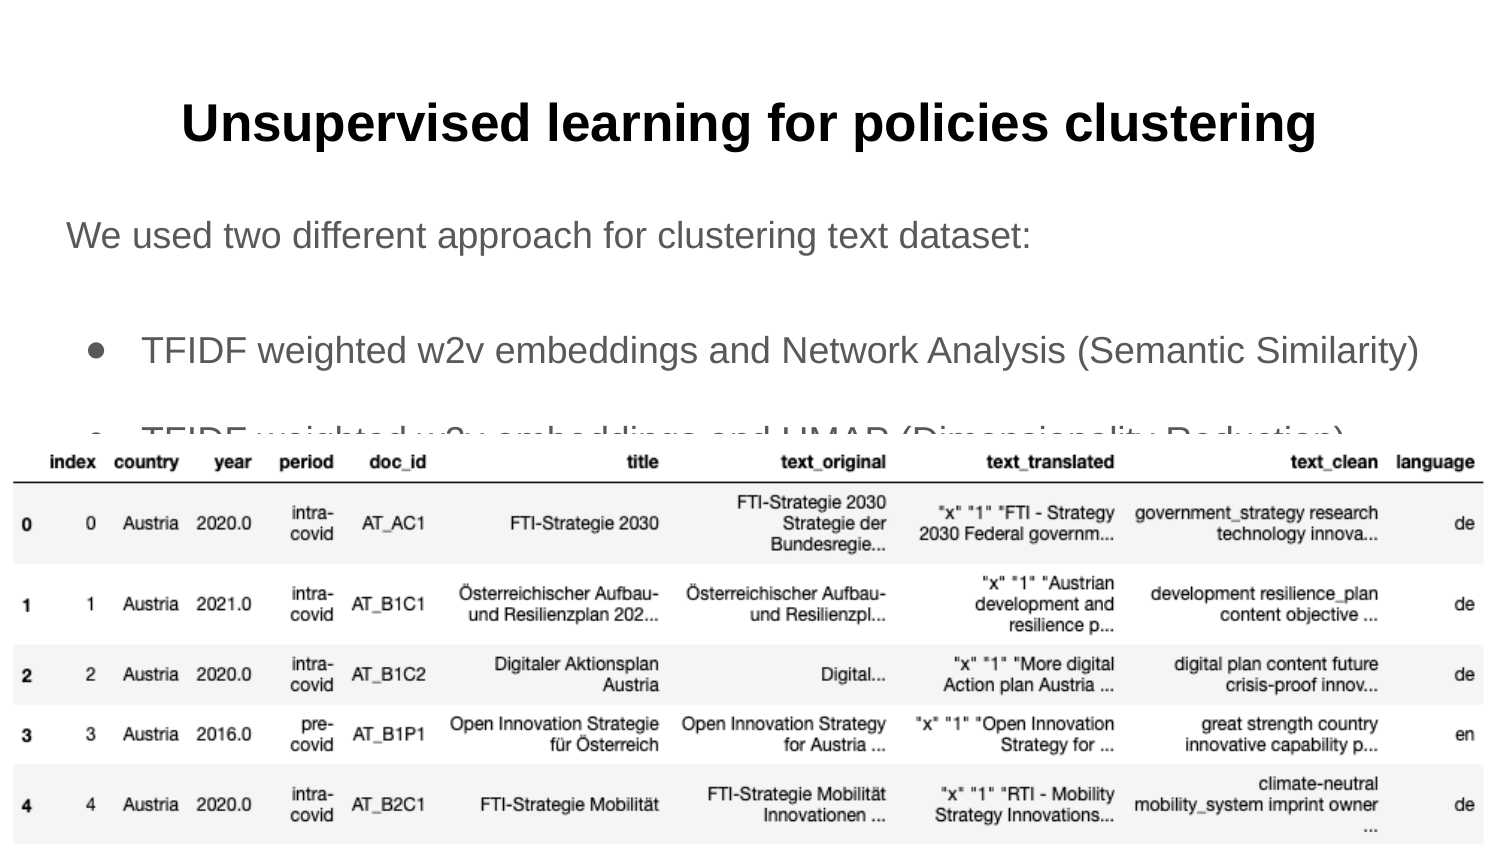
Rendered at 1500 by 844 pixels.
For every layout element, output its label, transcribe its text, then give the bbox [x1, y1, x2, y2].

list We used two different approach for clustering text dataset: TFIDF weighted w2v embeddings and Network Analysis (Semantic Similarity) TFIDF weighted w2v embeddings and UMAP (Dimensionality Reduction) [51, 189, 1449, 432]
picture [0, 434, 1500, 844]
title Unsupervised learning for policies clustering [51, 72, 1449, 167]
